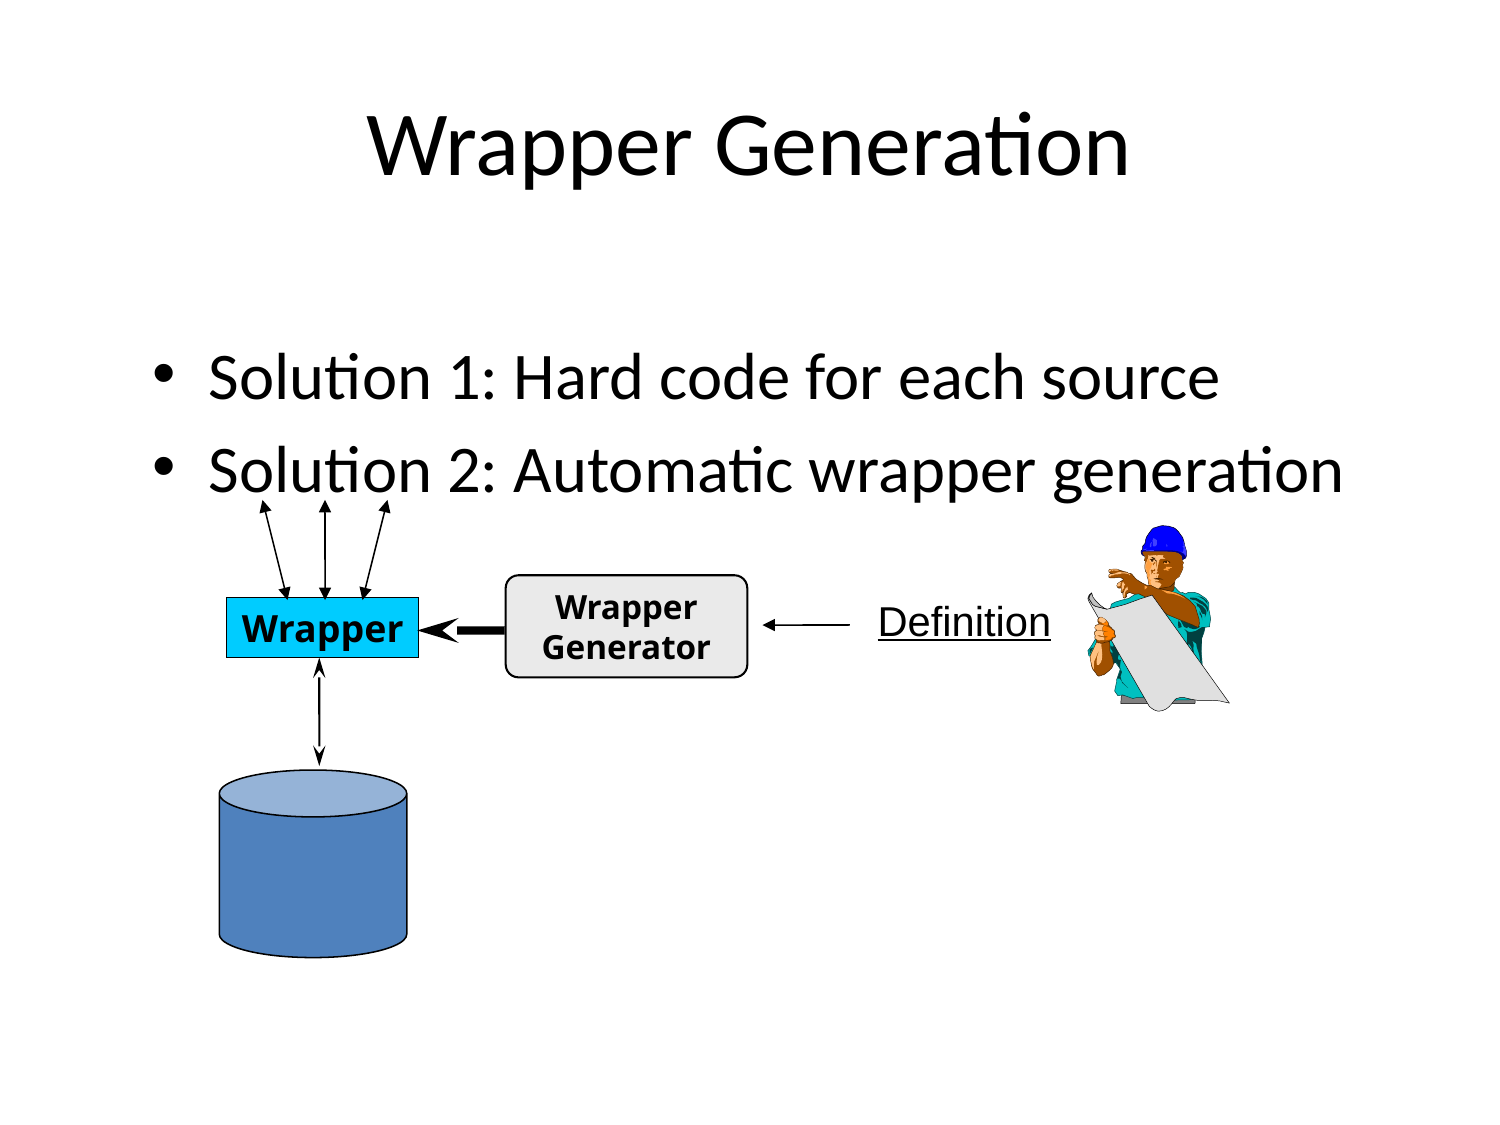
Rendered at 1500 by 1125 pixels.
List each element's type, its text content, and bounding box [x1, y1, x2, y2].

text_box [1087, 524, 1231, 713]
text_box [762, 618, 850, 632]
text_box [259, 499, 291, 601]
text_box [359, 499, 391, 601]
text_box [505, 575, 748, 678]
text_box [417, 624, 438, 637]
text_box Definition [862, 587, 1067, 653]
text_box [219, 770, 407, 958]
list Solution 1: Hard code for each source Solution 2: Automatic wrapper generation [137, 324, 1413, 518]
text_box Wrapper Generator [526, 578, 727, 674]
text_box [318, 499, 332, 601]
text_box Wrapper [226, 597, 419, 658]
text_box [313, 657, 326, 679]
title Wrapper Generation [75, 45, 1425, 233]
text_box [313, 745, 326, 767]
